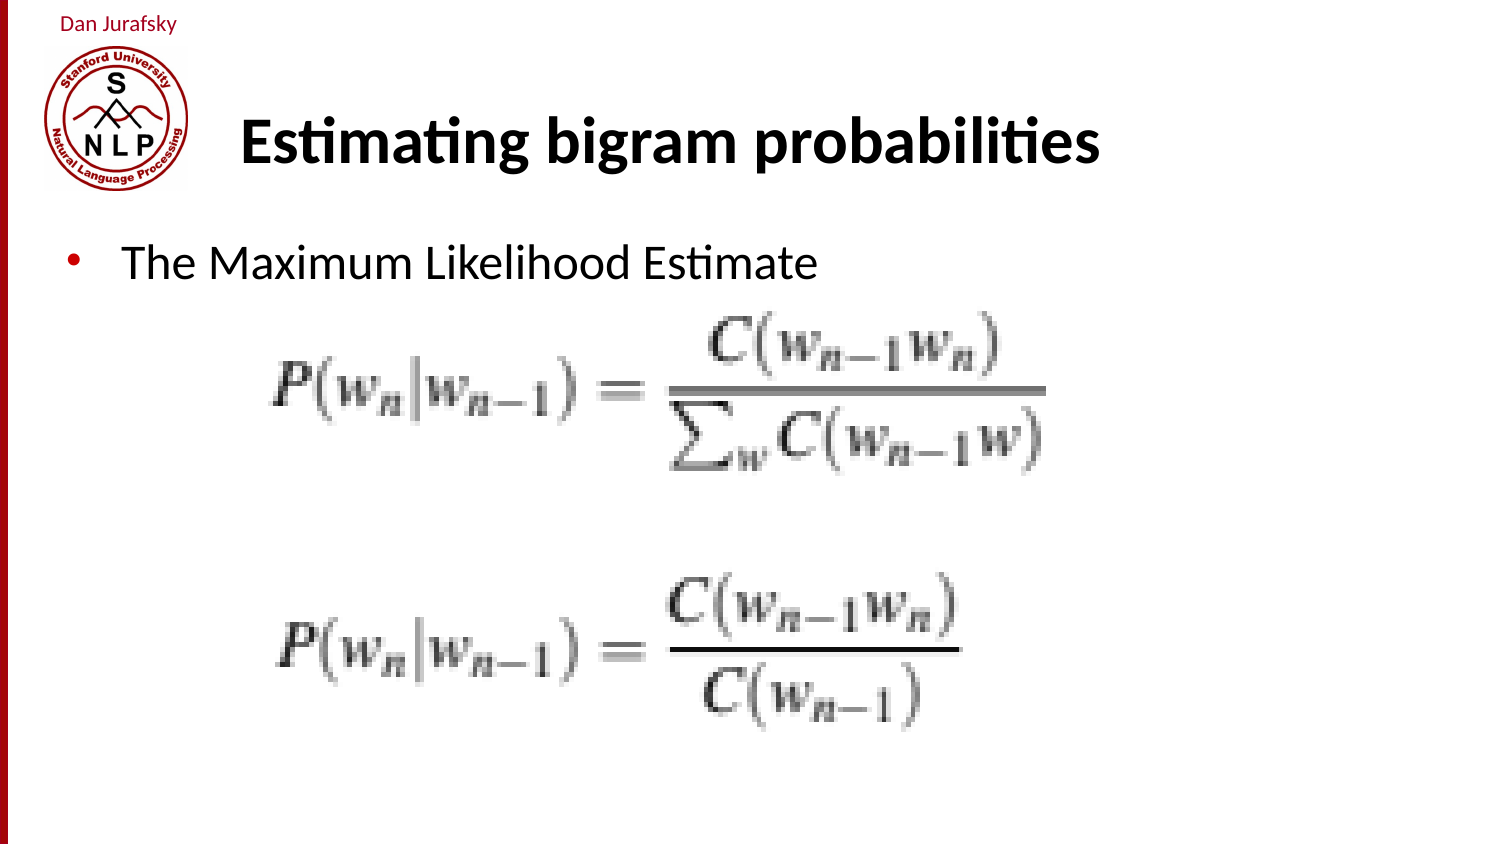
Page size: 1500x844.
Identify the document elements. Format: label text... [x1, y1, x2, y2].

picture [44, 46, 188, 191]
title Estimating bigram probabilities [225, 62, 1450, 185]
list The Maximum Likelihood Estimate [50, 221, 1450, 769]
picture [249, 301, 1052, 482]
picture [271, 556, 984, 737]
